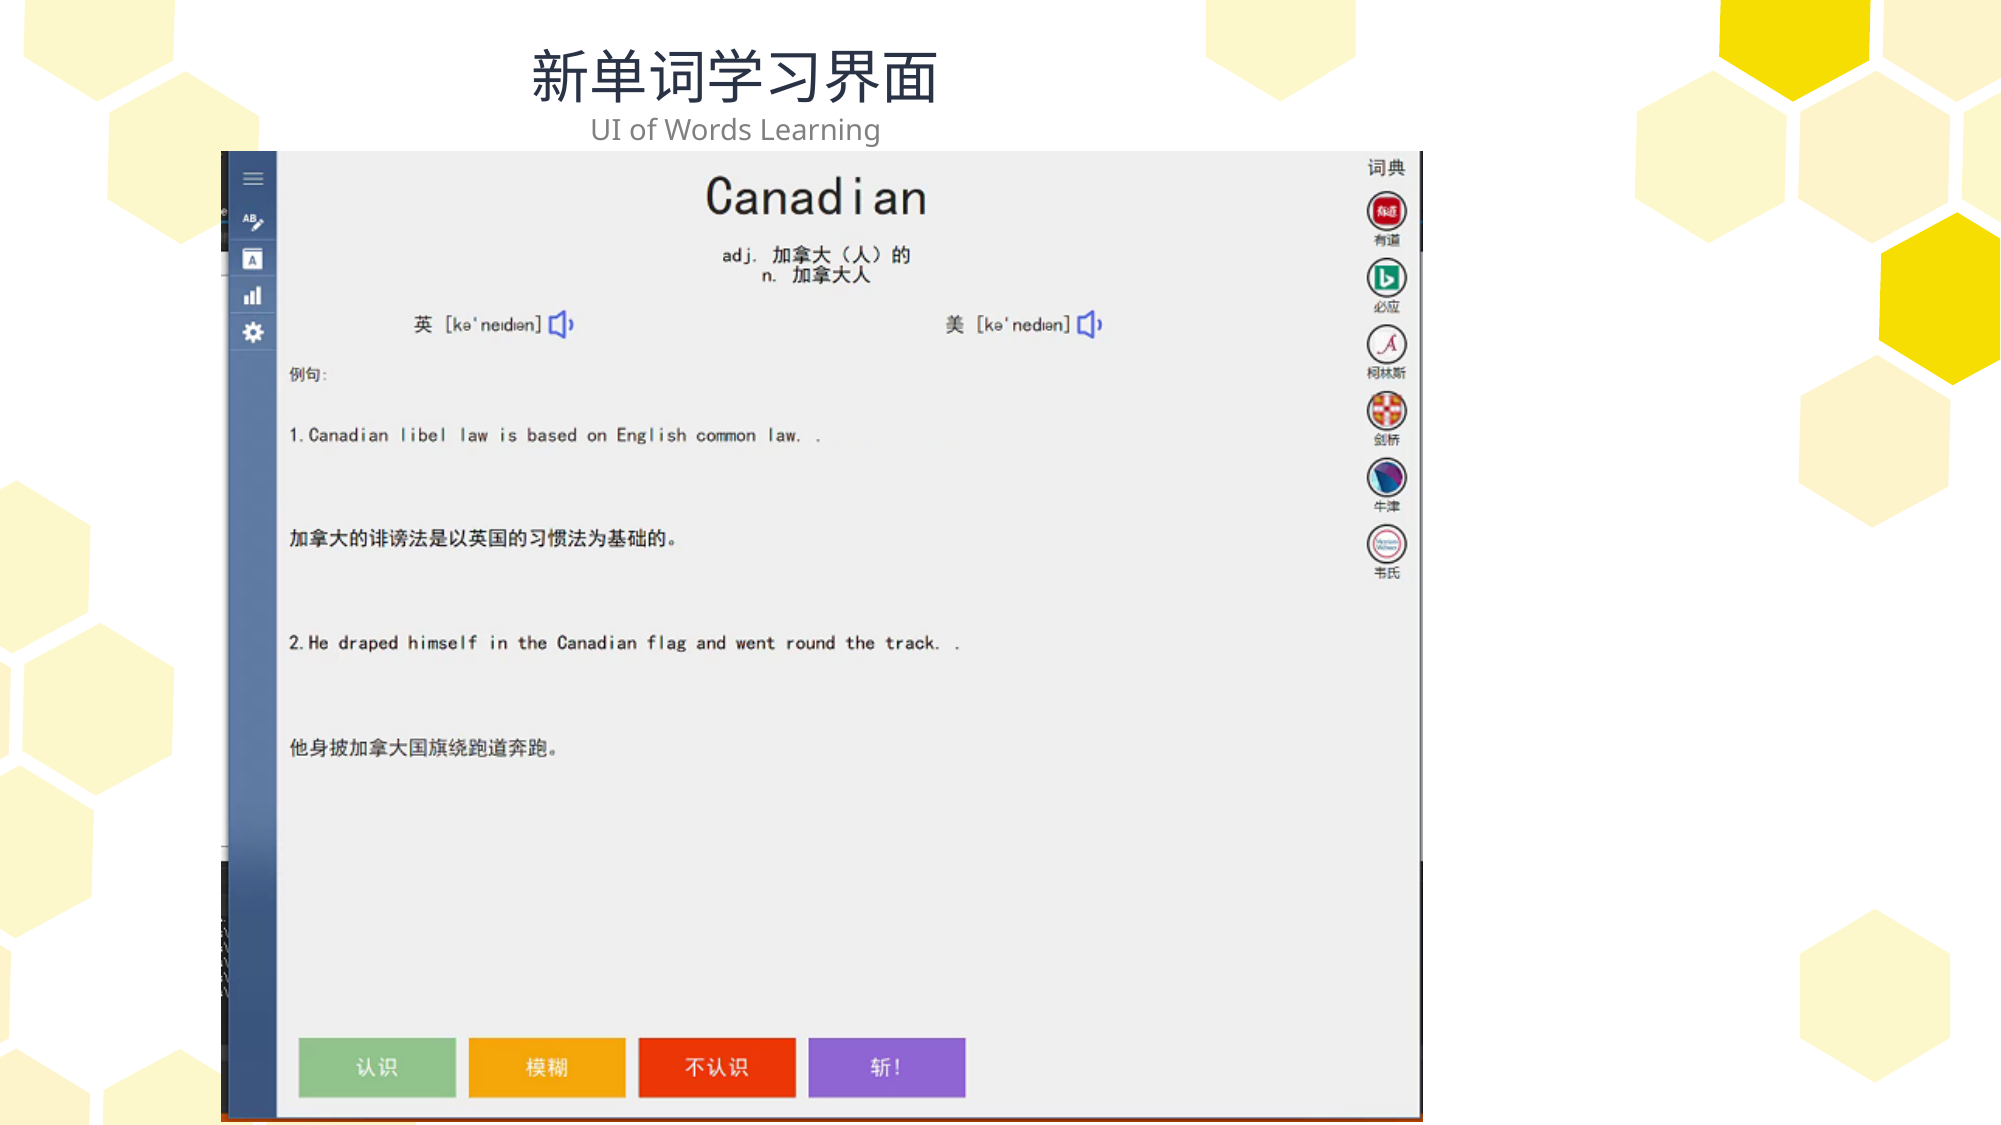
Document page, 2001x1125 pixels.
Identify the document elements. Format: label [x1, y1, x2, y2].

text_box [1799, 907, 1952, 1084]
picture [221, 151, 1423, 1122]
text_box [221, 18, 1251, 151]
